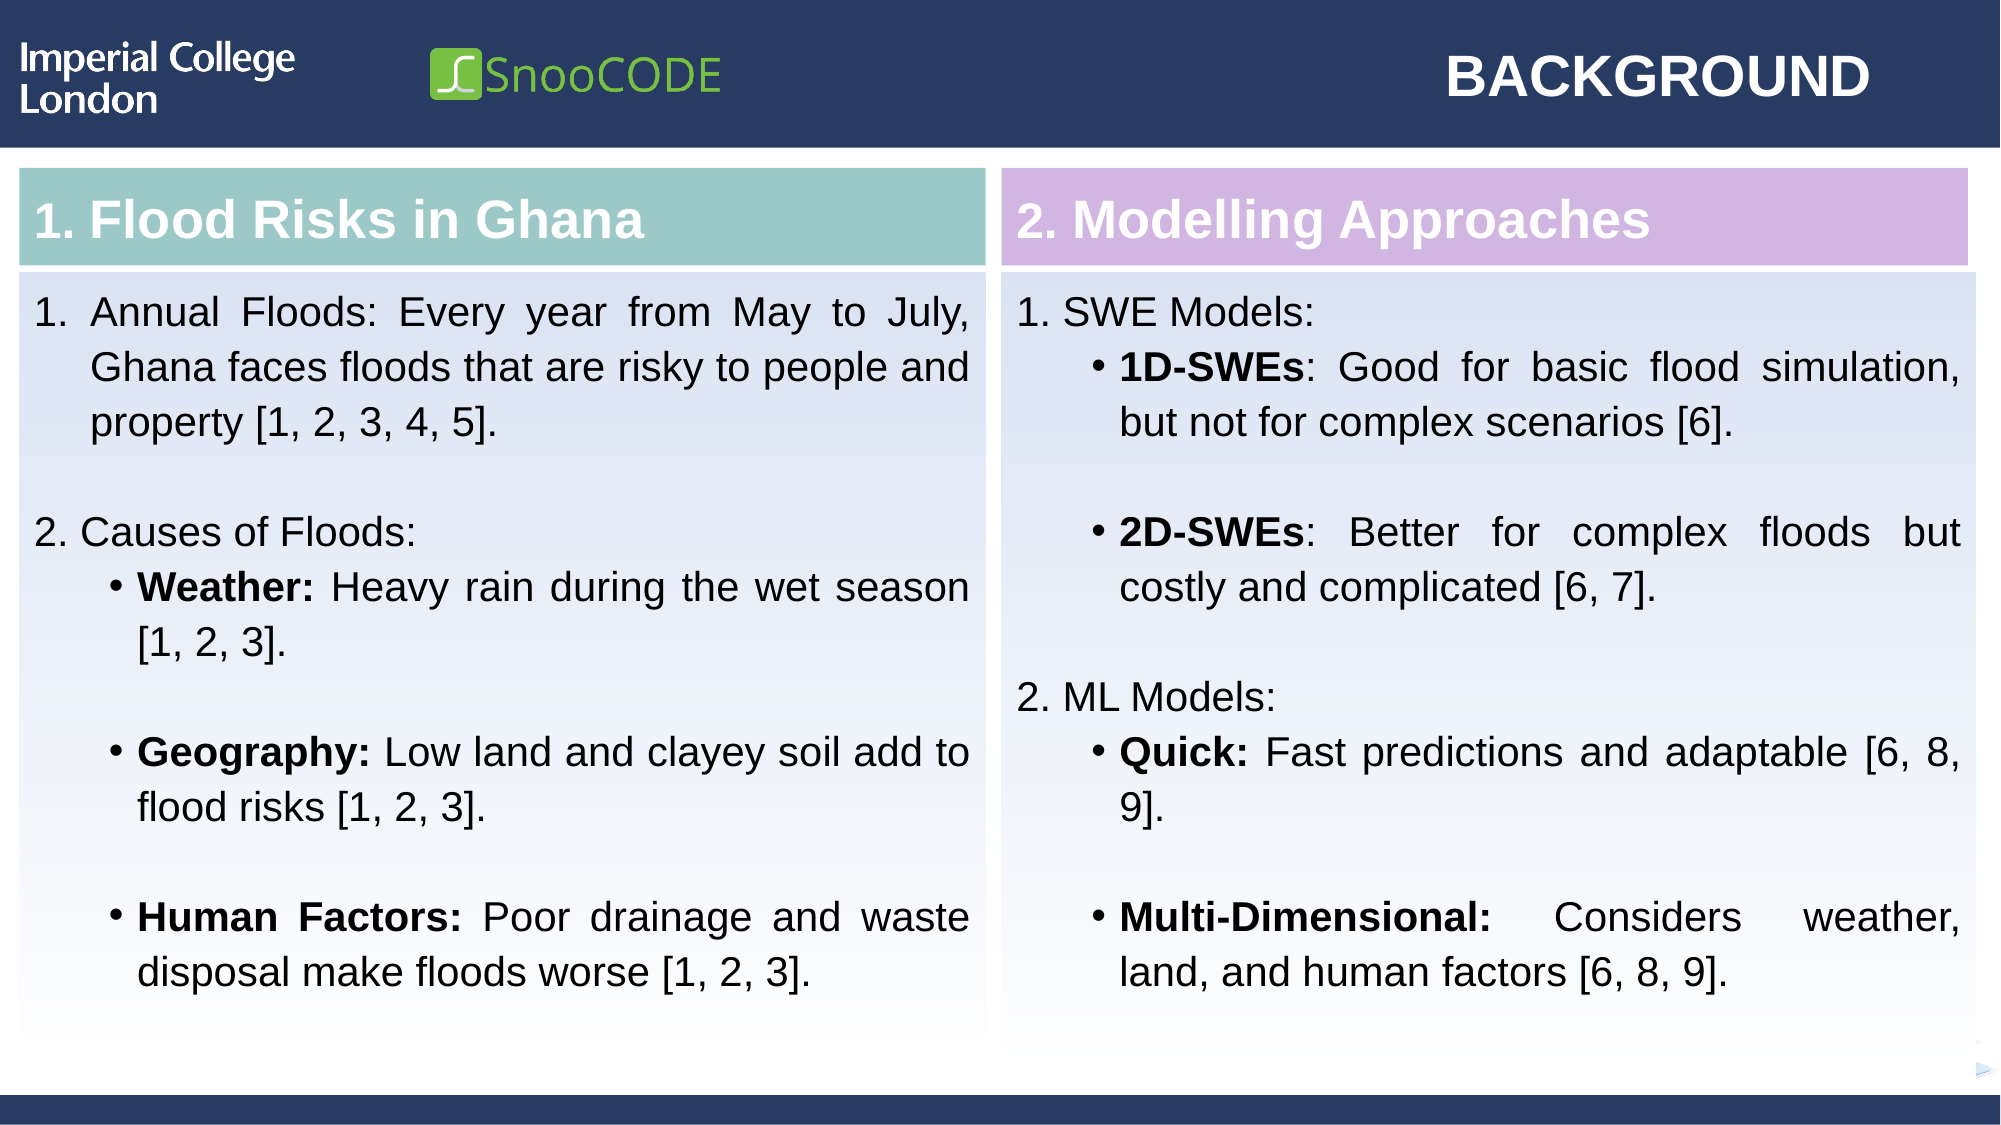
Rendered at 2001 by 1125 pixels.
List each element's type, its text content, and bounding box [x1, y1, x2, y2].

picture [430, 48, 592, 100]
text_box 1. Flood Risks in Ghana [18, 167, 987, 266]
picture [0, 19, 316, 135]
title BACKGROUND [592, 37, 1904, 117]
text_box 1. SWE Models: 1D-SWEs: Good for basic flood simulation, but not for complex scenarios [6]. 2D-SWEs: Better for complex floods but costly and complicated [6, 7]. 2. ML Models: Quick: Fast predictions and adaptable [6, 8, 9]. Multi-Dimensional: Considers weather, land, and human factors [6, 8, 9]. [1000, 271, 1977, 1088]
text_box Annual Floods: Every year from May to July, Ghana faces floods that are risky to people and property [1, 2, 3, 4, 5]. 2. Causes of Floods: Weather: Heavy rain during the wet season [1, 2, 3]. Geography: Low land and clayey soil add to flood risks [1, 2, 3]. Human Factors: Poor drainage and waste disposal make floods worse [1, 2, 3]. [18, 271, 987, 1078]
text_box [1798, 998, 2000, 1088]
text_box 2. Modelling Approaches [1000, 167, 1969, 266]
